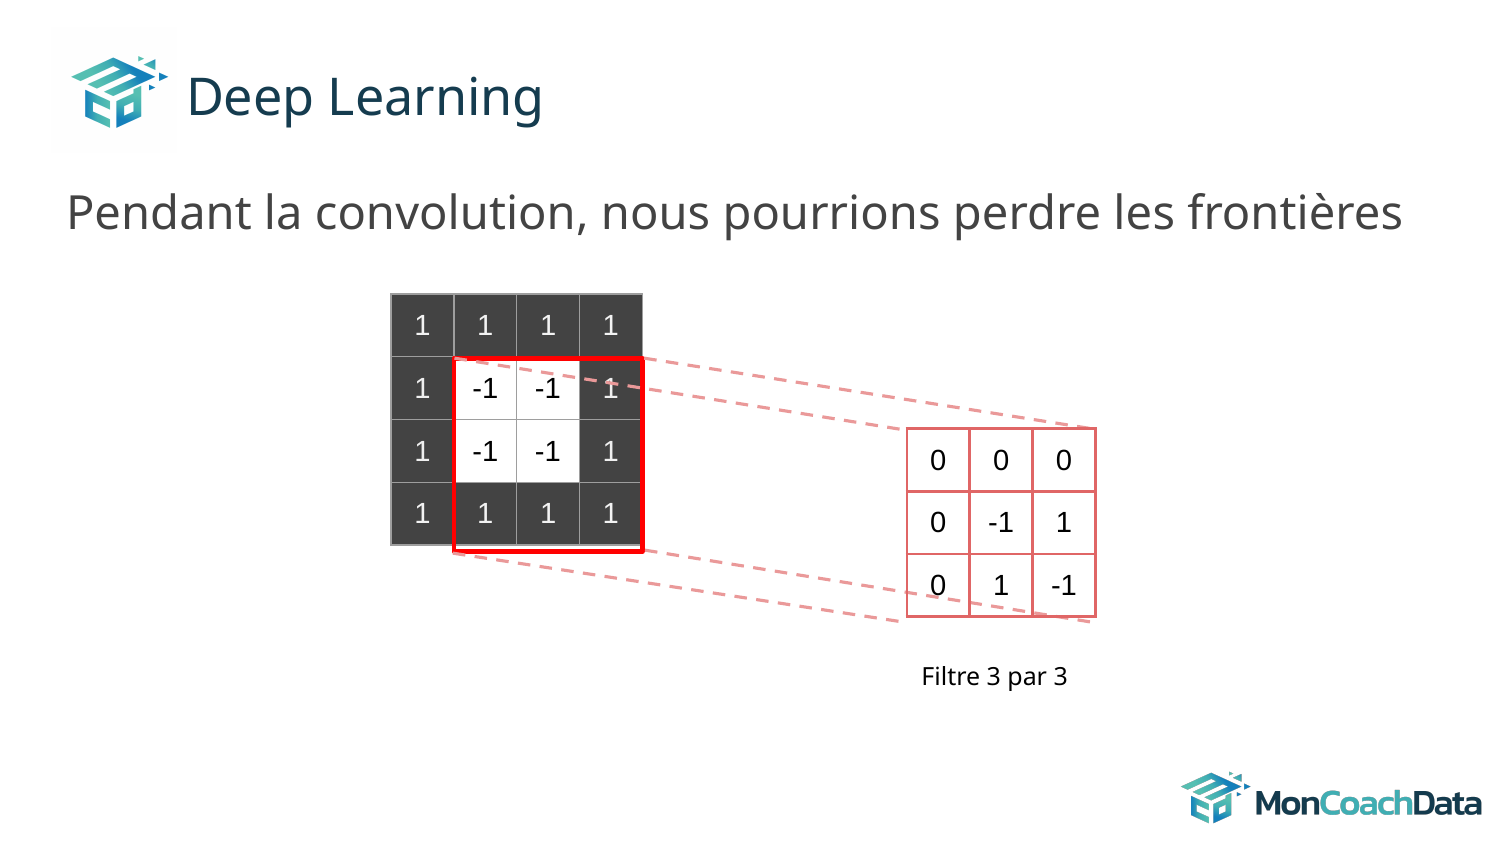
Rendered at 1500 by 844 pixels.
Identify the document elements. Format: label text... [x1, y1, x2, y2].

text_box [454, 357, 907, 431]
picture [51, 27, 177, 153]
table_header 1 [455, 295, 516, 356]
text_box [453, 438, 643, 551]
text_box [452, 552, 640, 623]
table_cell 1 [392, 483, 453, 544]
table_header 0 [971, 438, 1031, 490]
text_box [907, 357, 1097, 430]
table_header 0 [908, 438, 968, 490]
table_cell 1 [392, 420, 453, 482]
title Deep Learning [171, 48, 1449, 143]
table_cell 1 [392, 357, 453, 419]
table_cell 0 [908, 493, 968, 548]
text_box Filtre 3 par 3 [893, 645, 1109, 711]
list Pendant la convolution, nous pourrions perdre les frontières [51, 158, 1449, 261]
table_header 1 [392, 295, 453, 356]
picture [1162, 750, 1500, 844]
table_cell 1 [1034, 493, 1094, 548]
table_cell -1 [971, 493, 1031, 548]
table_header 1 [580, 295, 642, 356]
table_header 0 [1034, 438, 1094, 490]
table_header 1 [517, 295, 579, 356]
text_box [644, 549, 1097, 624]
